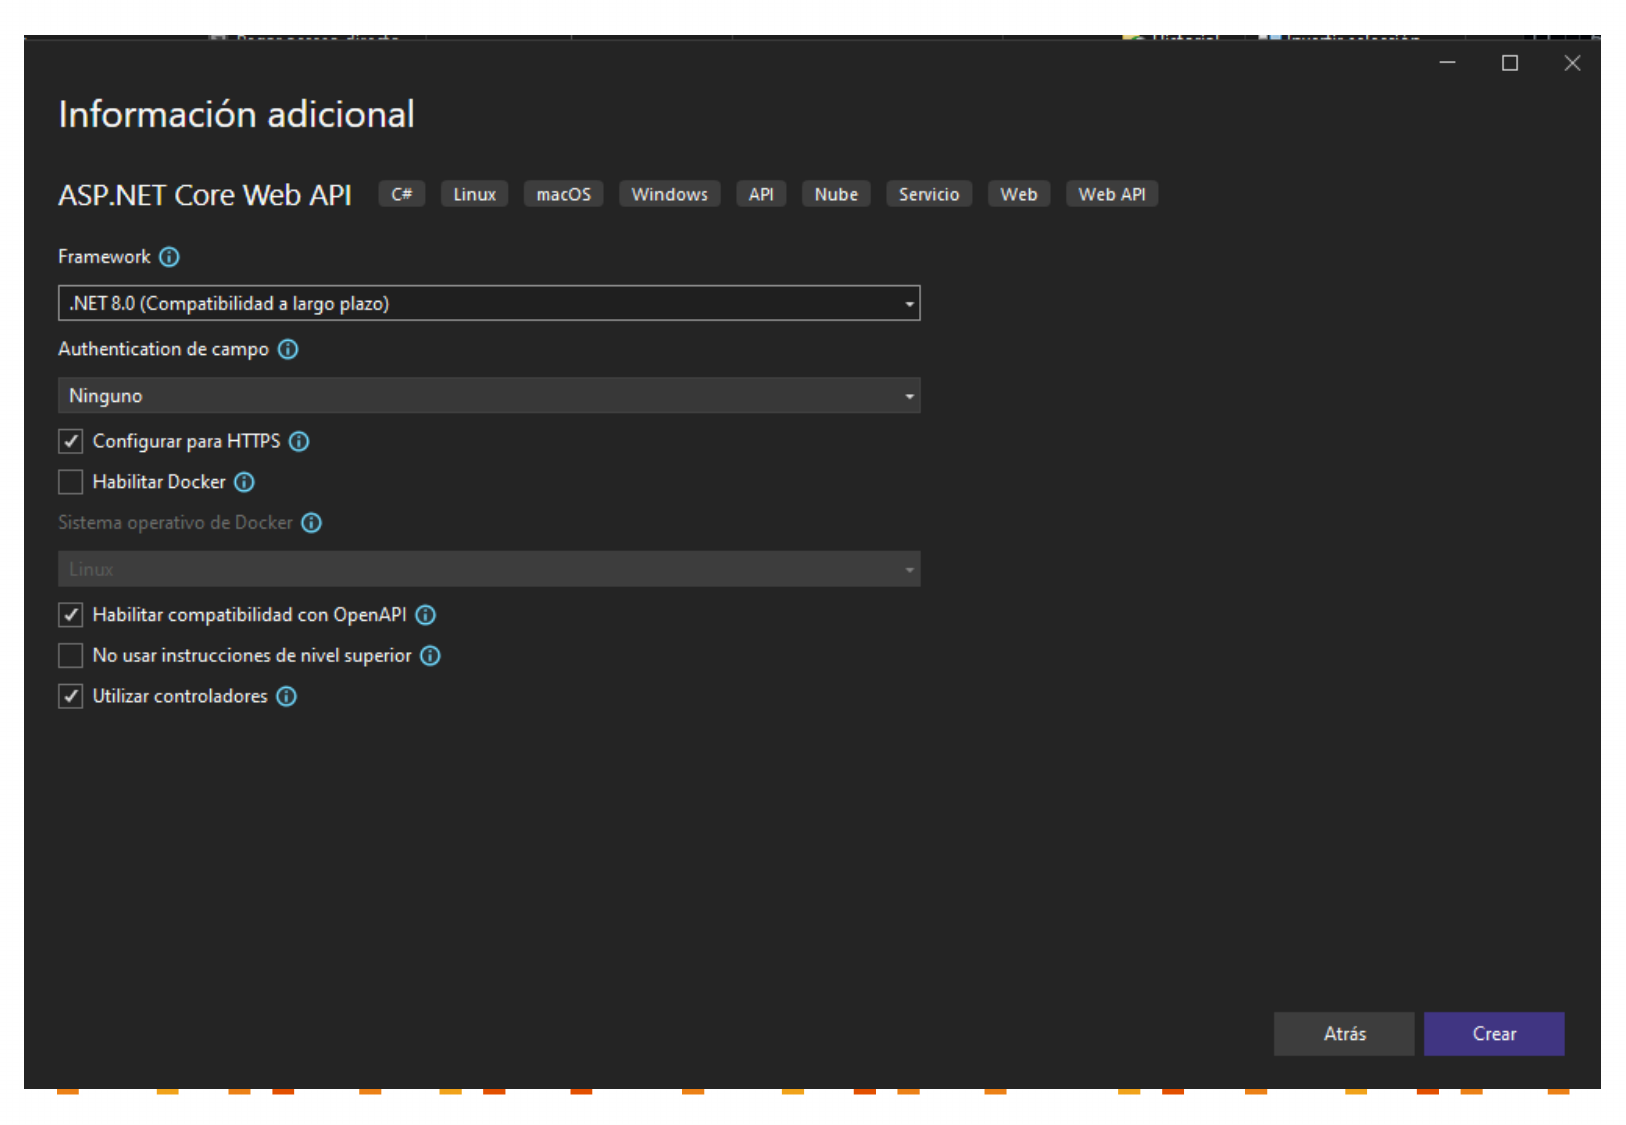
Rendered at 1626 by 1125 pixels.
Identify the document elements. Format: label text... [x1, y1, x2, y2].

picture [0, 0, 1626, 1125]
slide_number 15 [1147, 1090, 1514, 1103]
